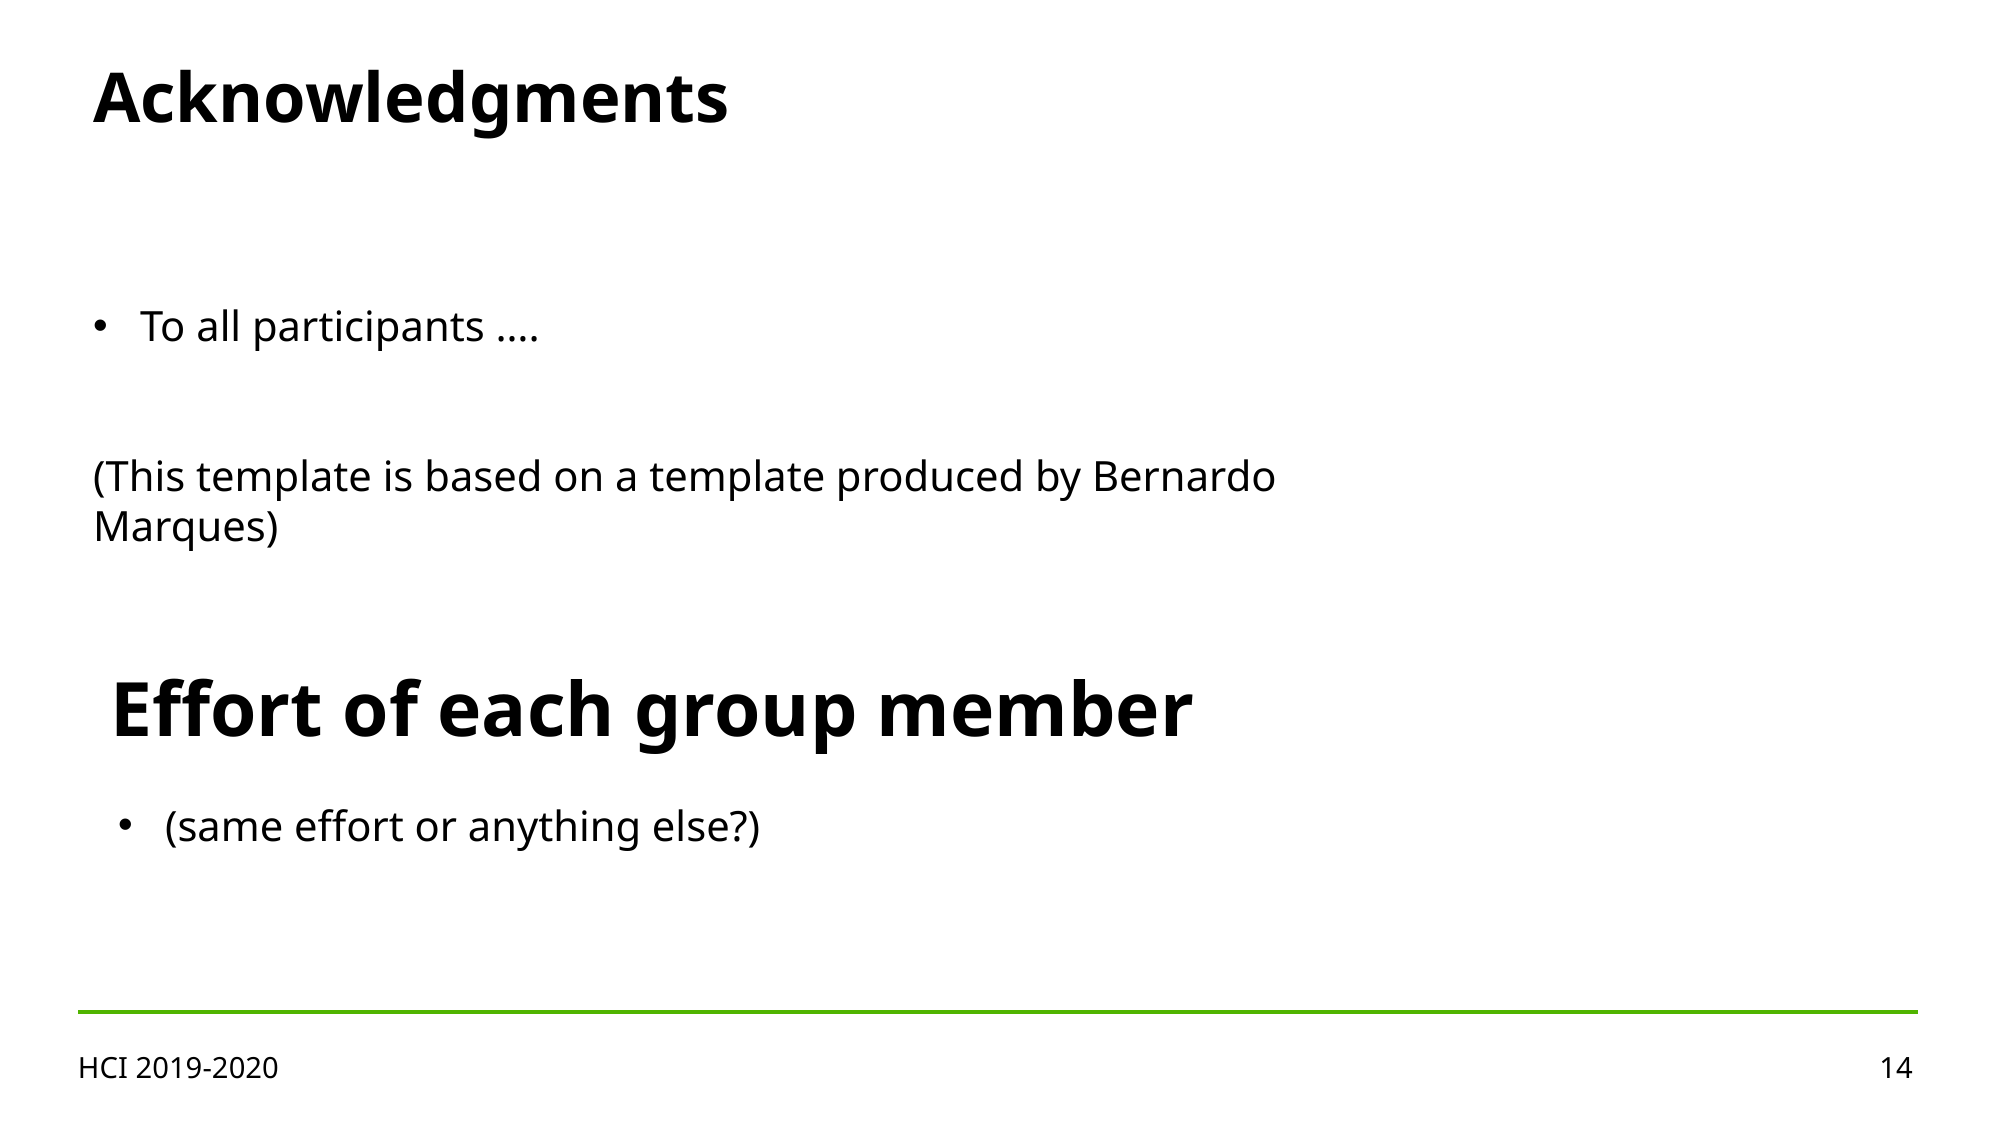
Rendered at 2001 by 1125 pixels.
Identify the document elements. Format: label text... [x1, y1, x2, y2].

text_box Effort of each group member [95, 669, 1939, 760]
text_box (same effort or anything else?) [103, 791, 1379, 857]
text_box To all participants …. (This template is based on a template produced by Bernardo Marques) [78, 292, 1354, 558]
text_box Acknowledgments [78, 54, 1922, 146]
text_box HCI 2019-2020 [63, 1041, 502, 1093]
text_box 14 [1807, 1041, 1928, 1093]
